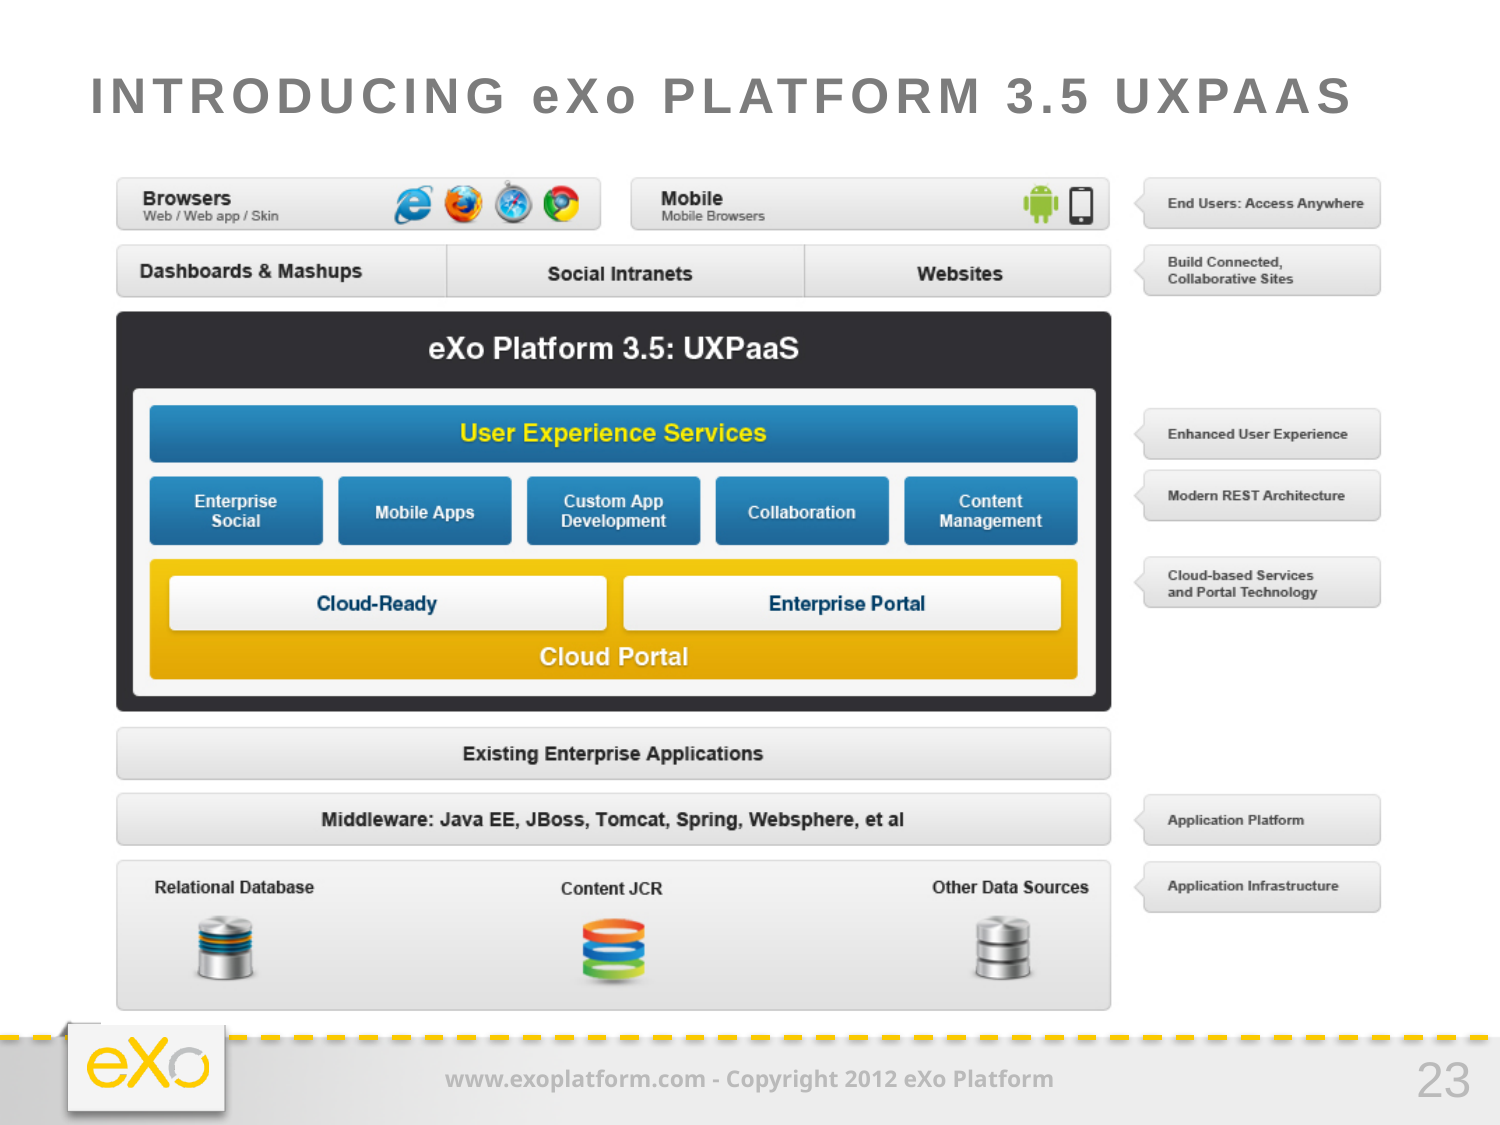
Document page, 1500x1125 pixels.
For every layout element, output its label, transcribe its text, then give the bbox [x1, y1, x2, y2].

picture [0, 162, 1500, 1125]
title Introducing eXo Platform 3.5 UXPaaS [75, 37, 1425, 150]
